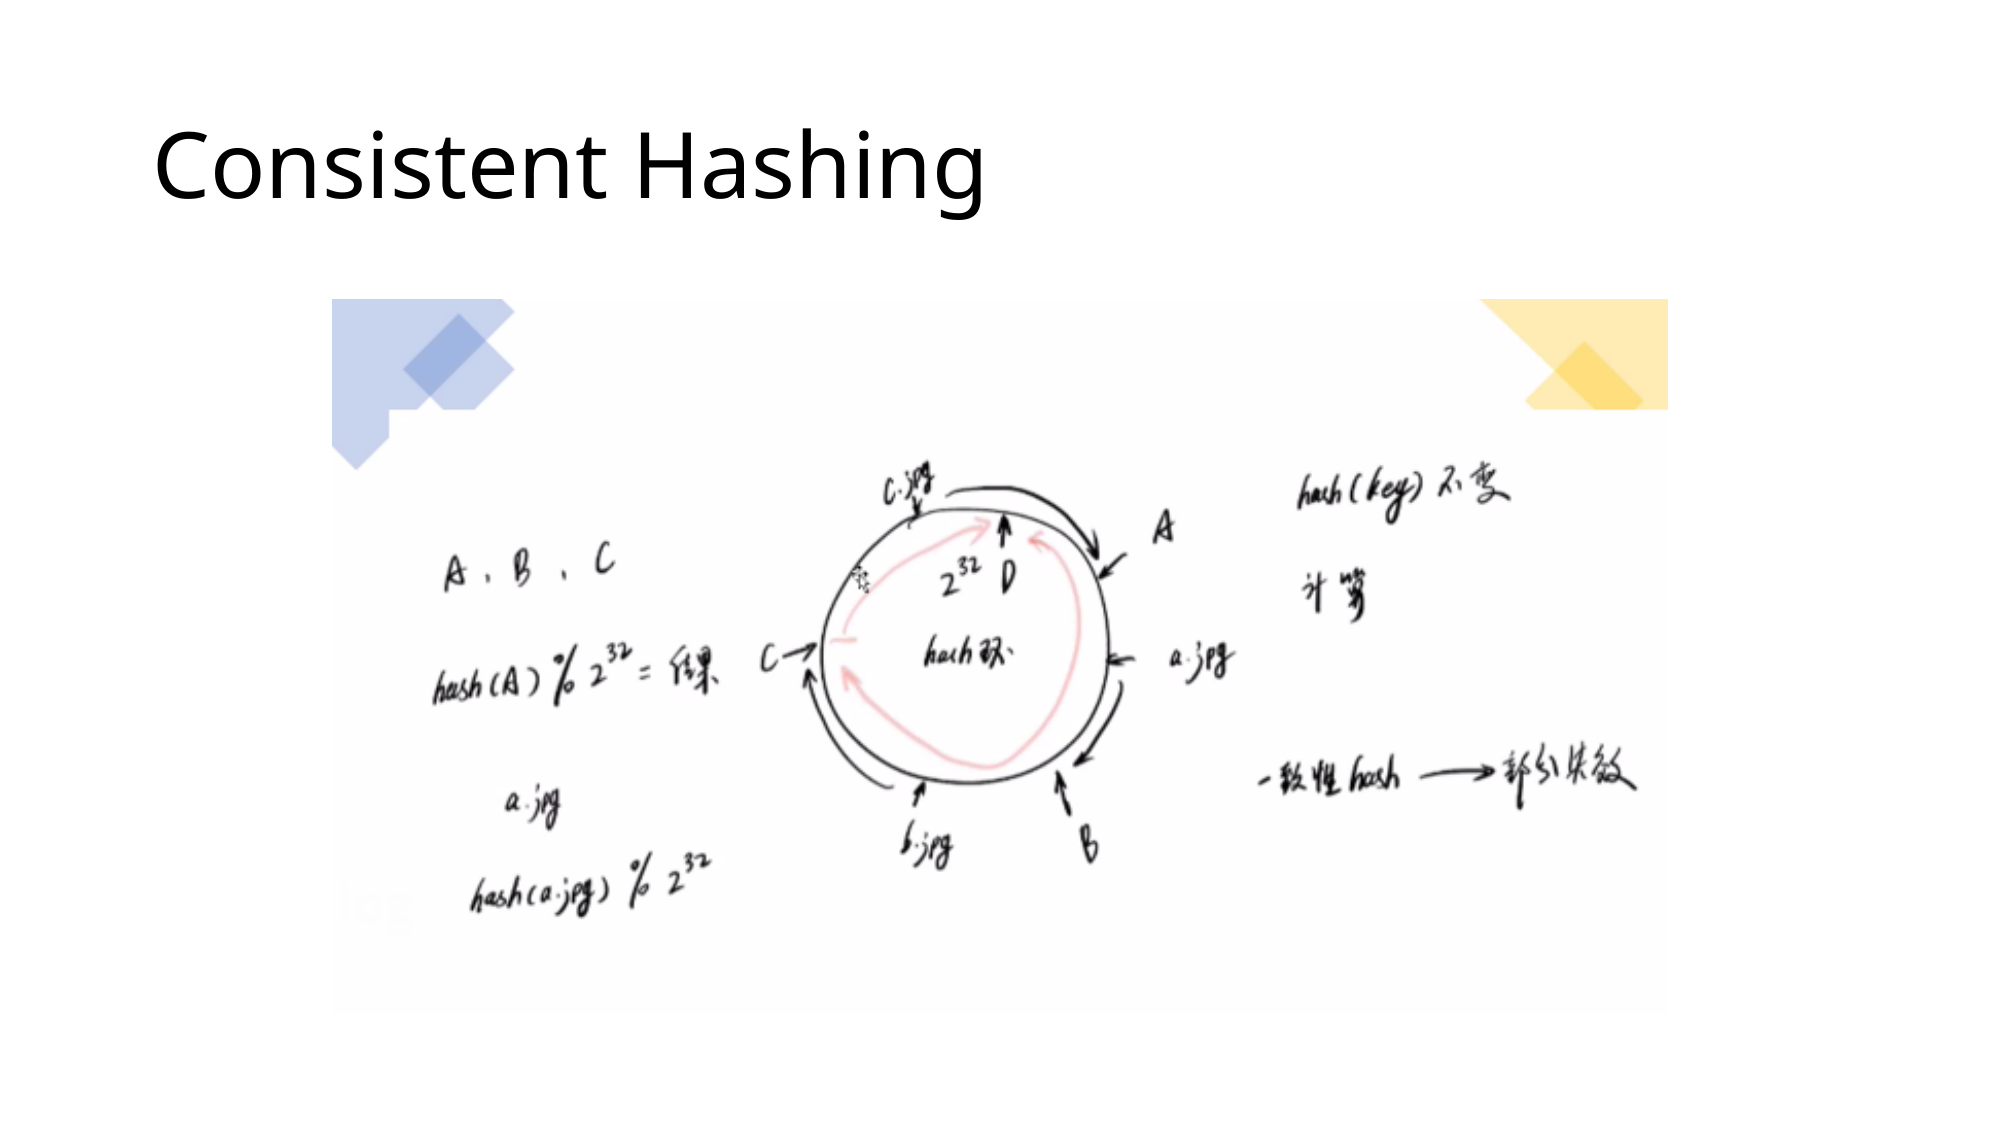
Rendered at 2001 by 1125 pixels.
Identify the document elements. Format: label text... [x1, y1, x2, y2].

title Consistent Hashing [137, 59, 1863, 278]
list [332, 299, 1668, 1014]
